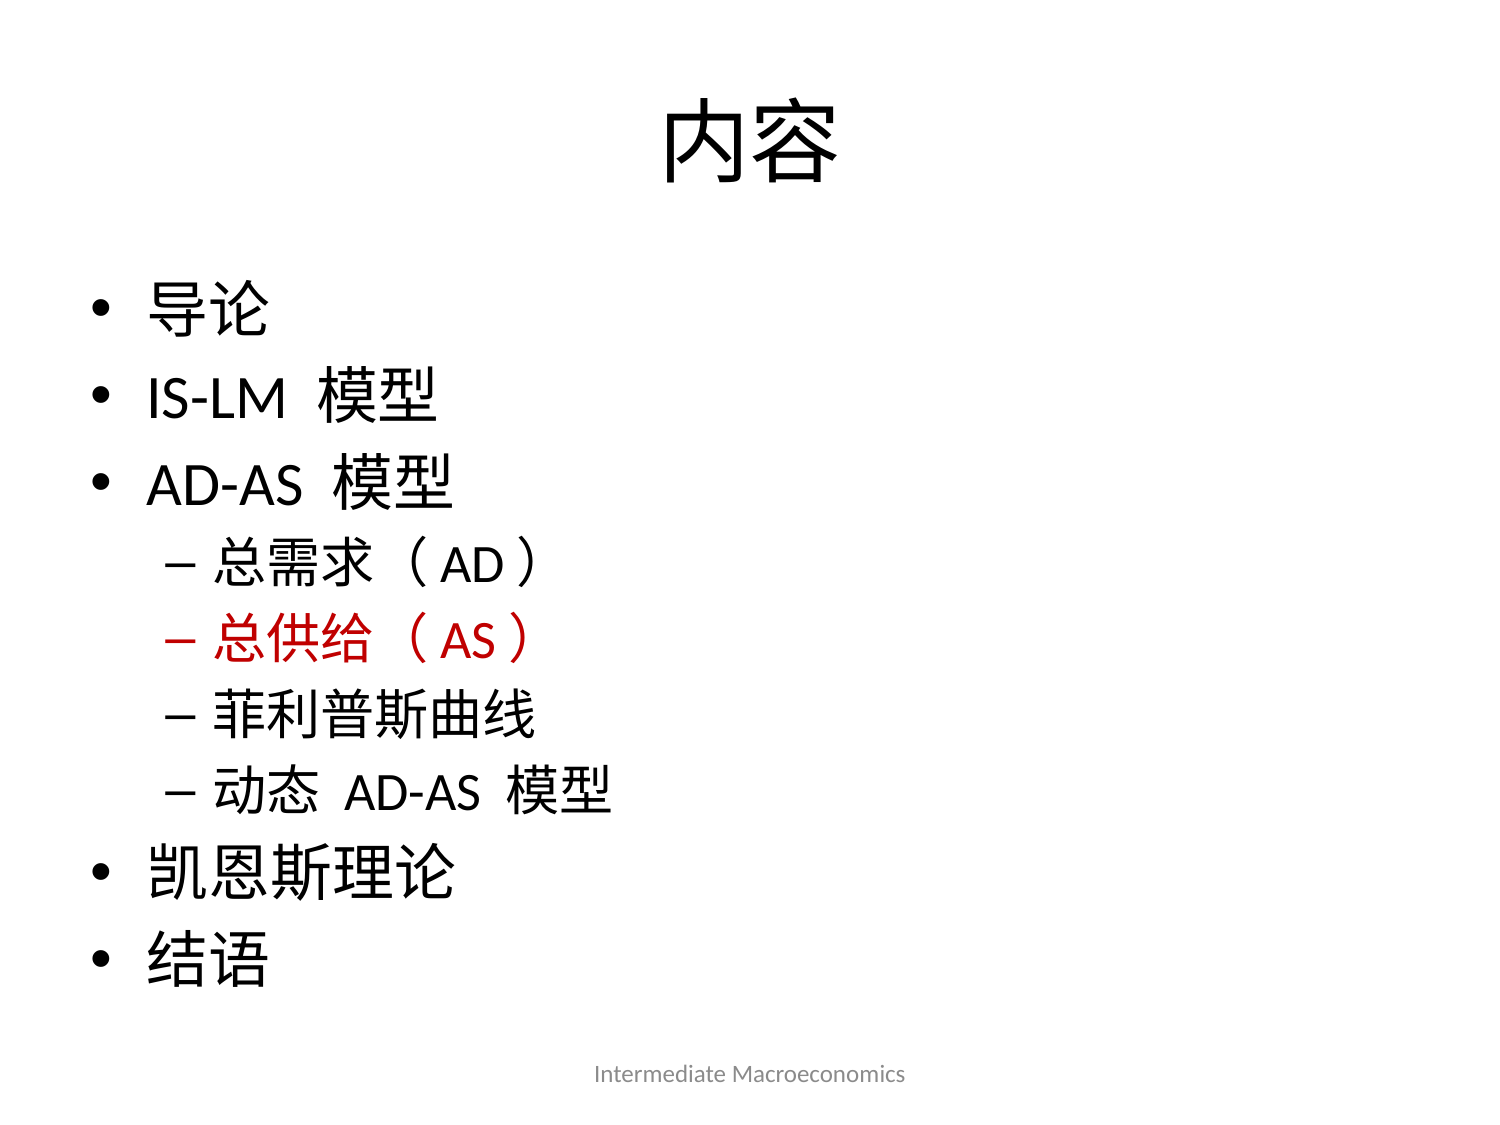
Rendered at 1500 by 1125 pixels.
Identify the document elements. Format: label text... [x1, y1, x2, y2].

title 内容 [75, 45, 1425, 233]
list 导论 IS-LM 模型 AD-AS 模型 总需求（AD） 总供给（AS） 菲利普斯曲线 动态 AD-AS 模型 凯恩斯理论 结语 [75, 262, 1425, 1005]
footer Intermediate Macroeconomics [512, 1042, 988, 1103]
